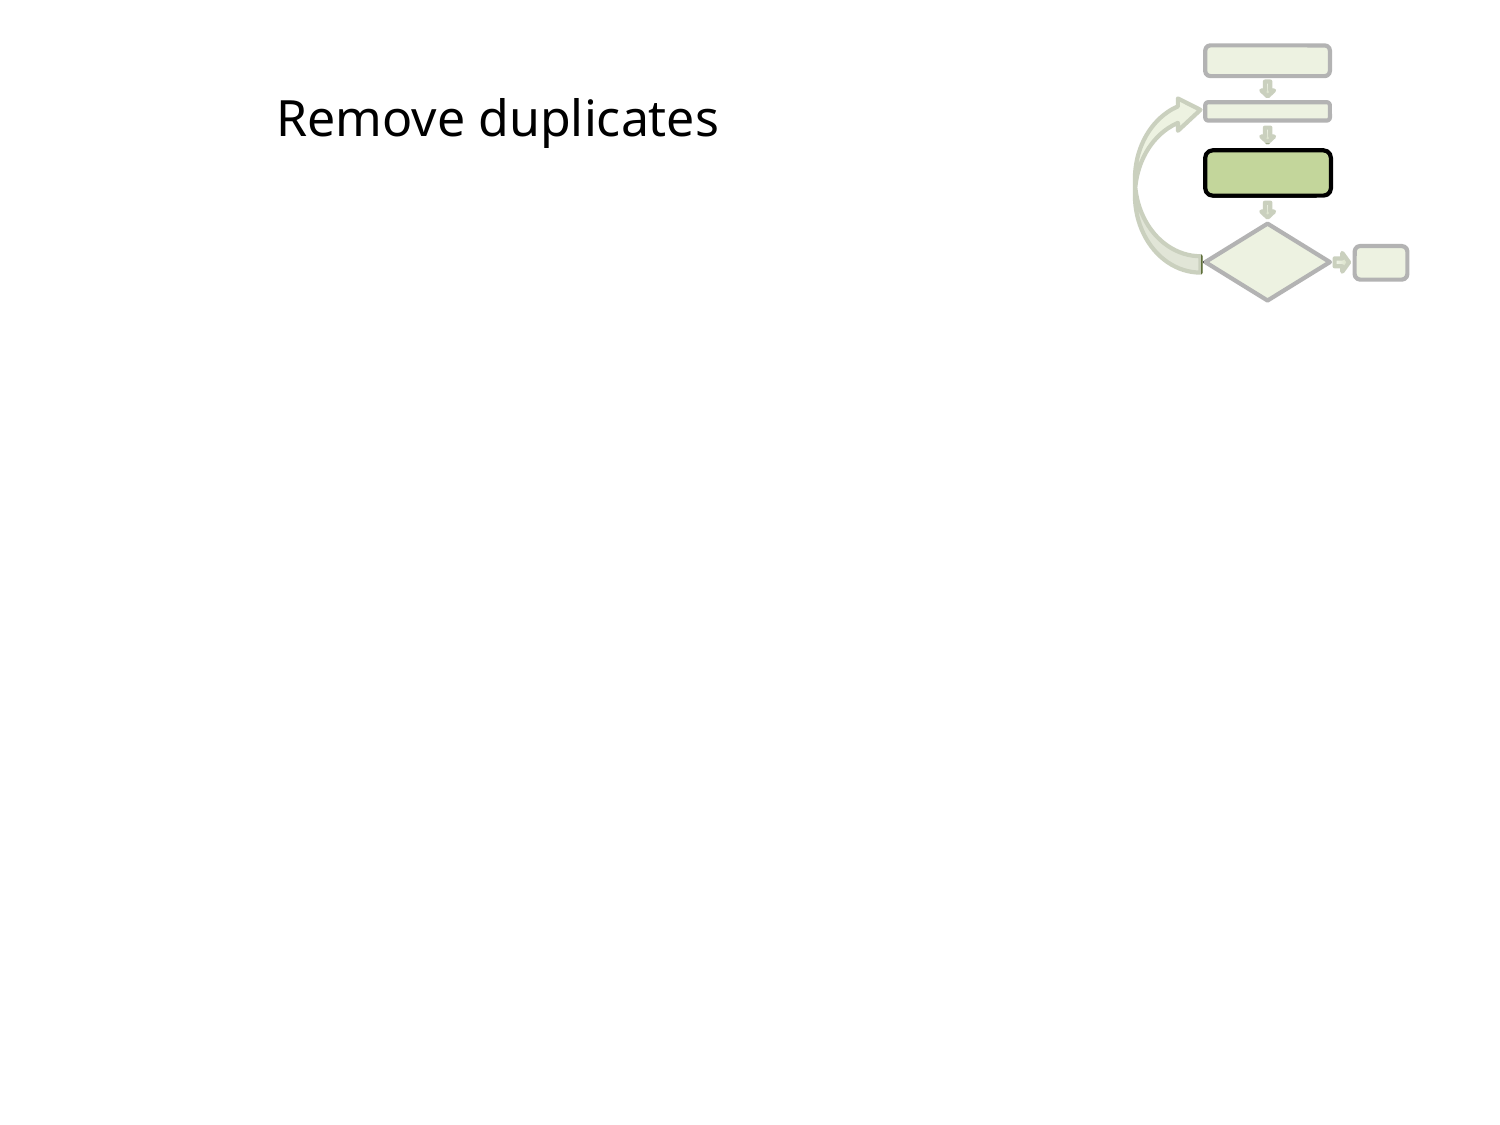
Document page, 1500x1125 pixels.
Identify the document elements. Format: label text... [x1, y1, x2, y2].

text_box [1063, 34, 1426, 310]
text_box Remove duplicates [35, 79, 961, 211]
